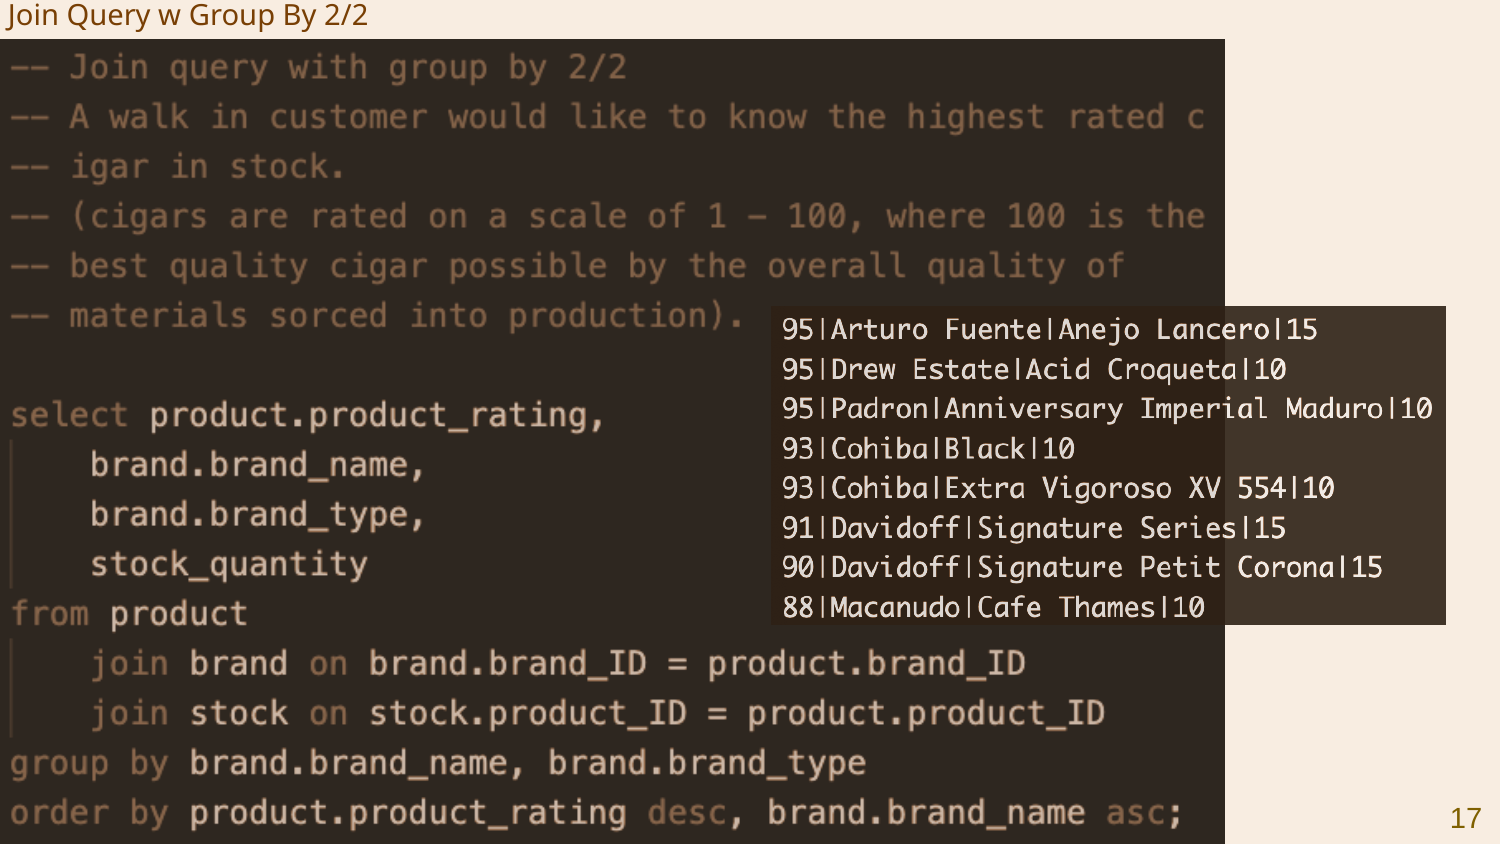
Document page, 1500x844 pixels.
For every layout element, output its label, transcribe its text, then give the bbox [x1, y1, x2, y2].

text_box Join Query w Group By 2/2 [0, 0, 527, 37]
text_box 17 [1432, 790, 1500, 844]
picture [0, 39, 1447, 844]
